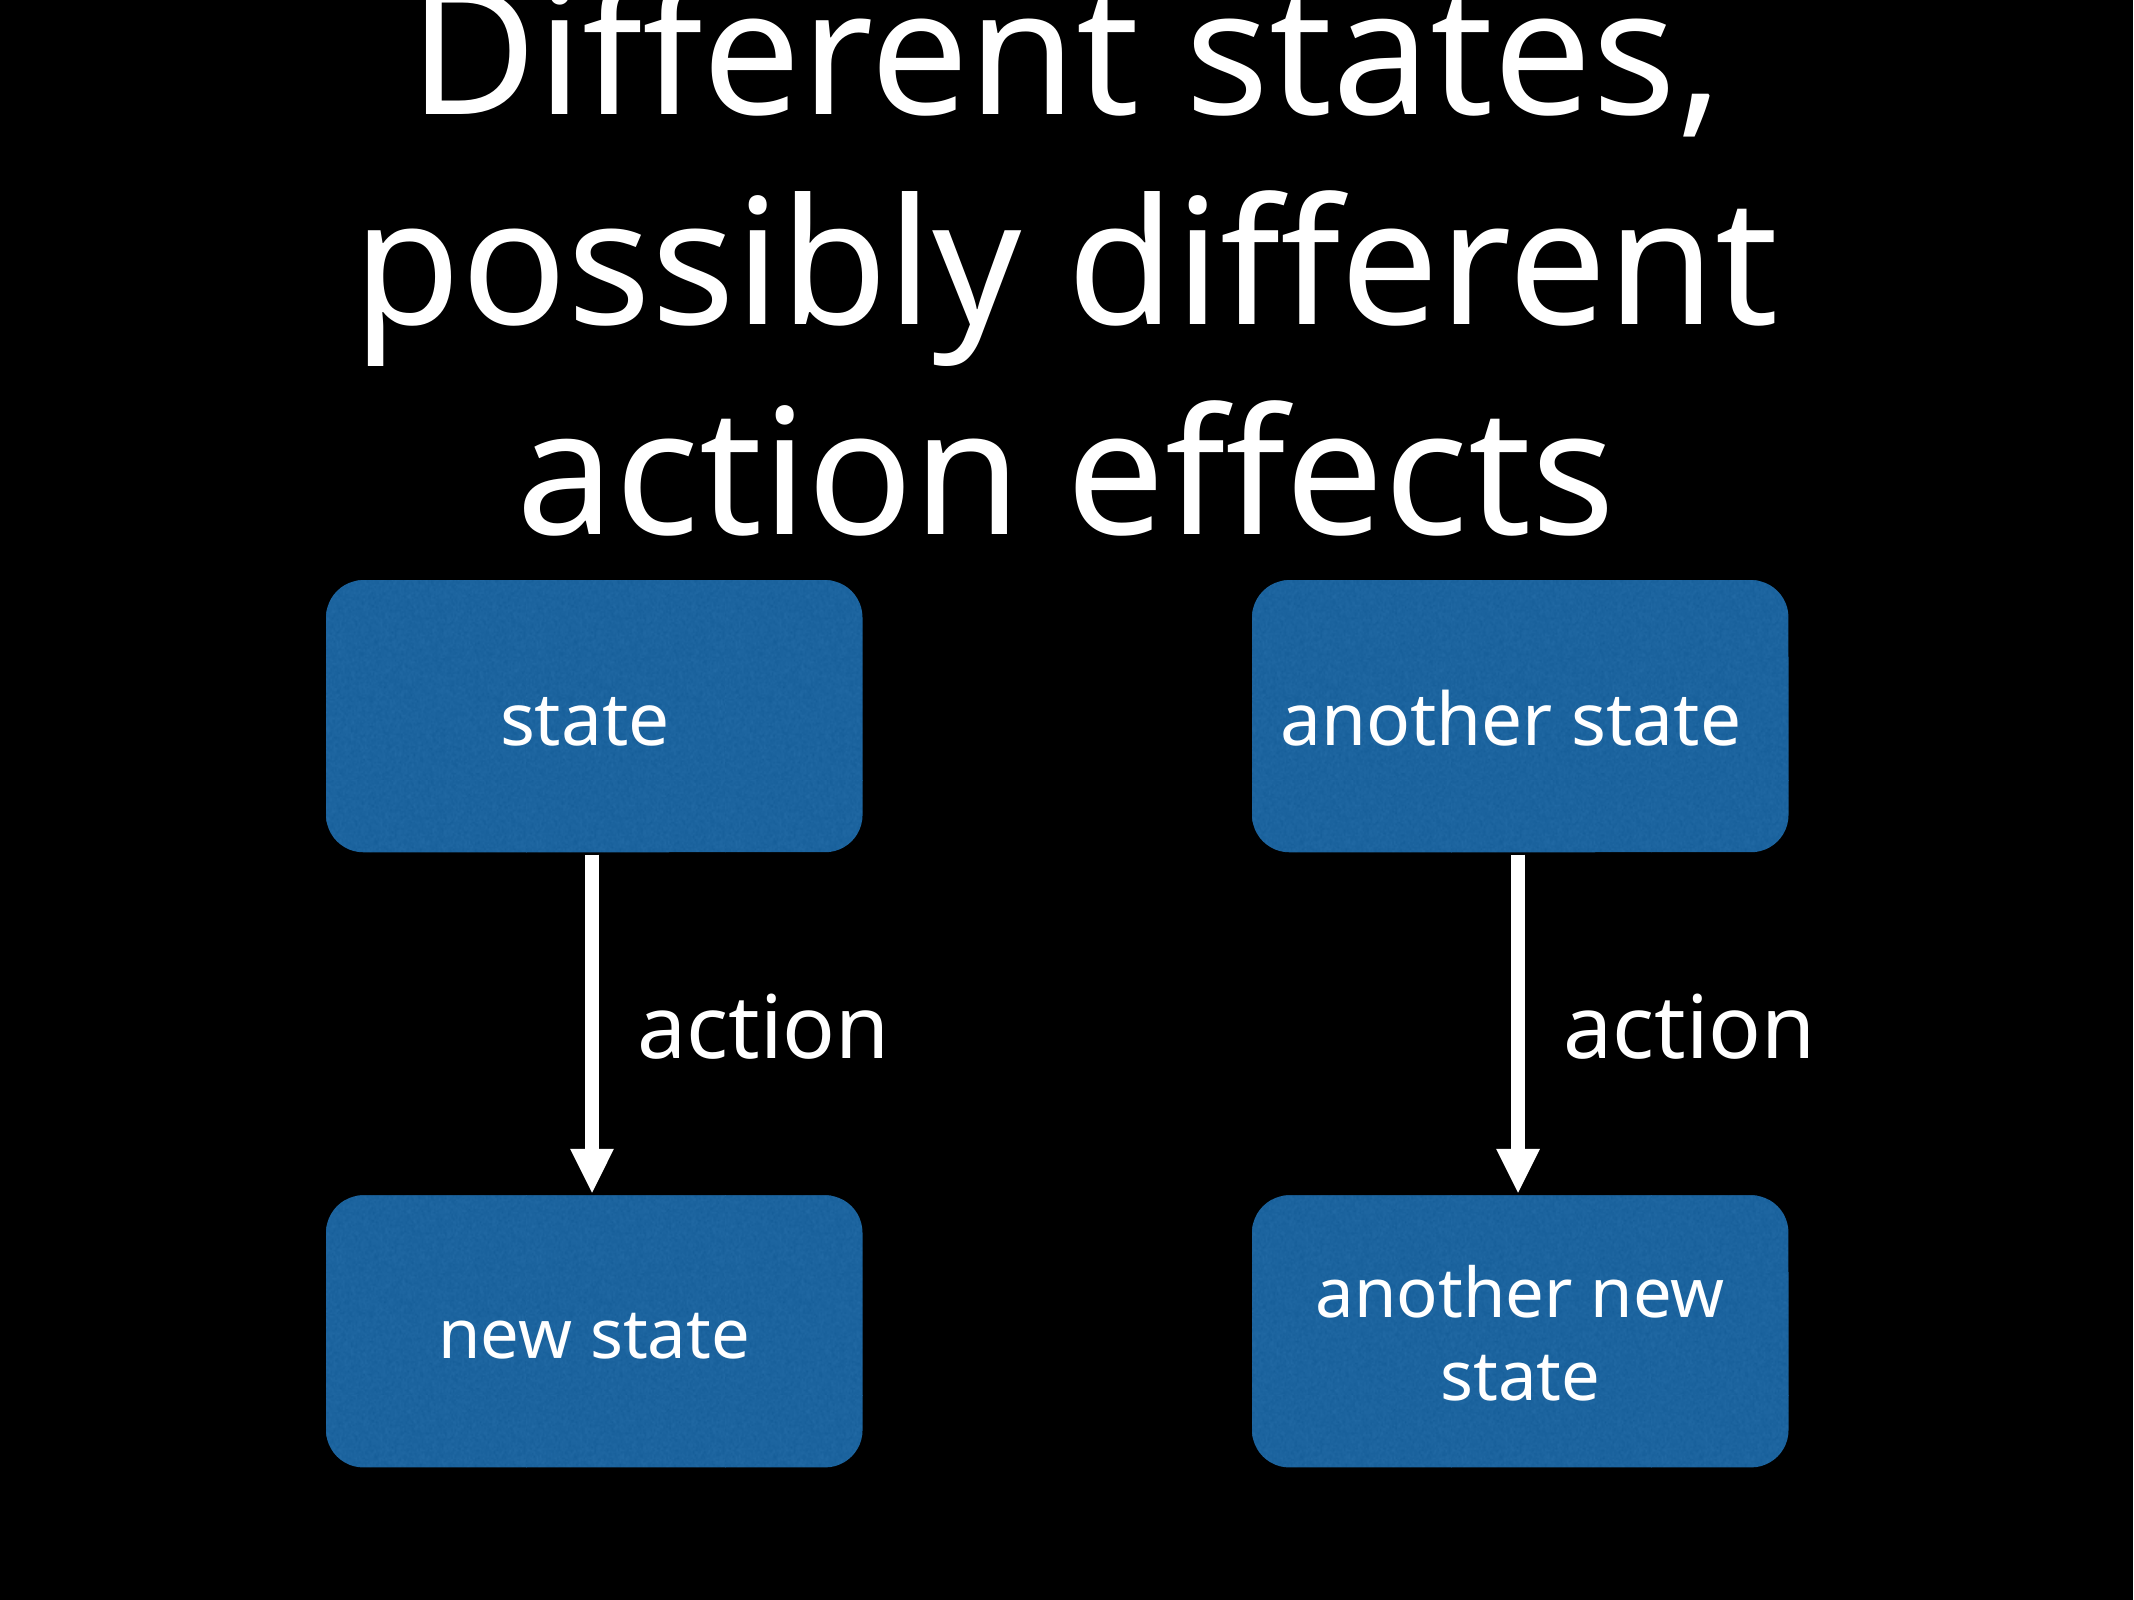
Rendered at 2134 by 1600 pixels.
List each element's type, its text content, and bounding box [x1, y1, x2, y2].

title Different states, possibly different action effects [153, 36, 1981, 474]
text_box [585, 854, 599, 1193]
text_box state [326, 580, 863, 853]
text_box another new state [1252, 1195, 1789, 1468]
text_box new state [326, 1195, 863, 1468]
text_box action [1555, 962, 1825, 1085]
text_box action [629, 962, 899, 1085]
text_box [1511, 854, 1525, 1193]
text_box another state [1252, 580, 1789, 853]
